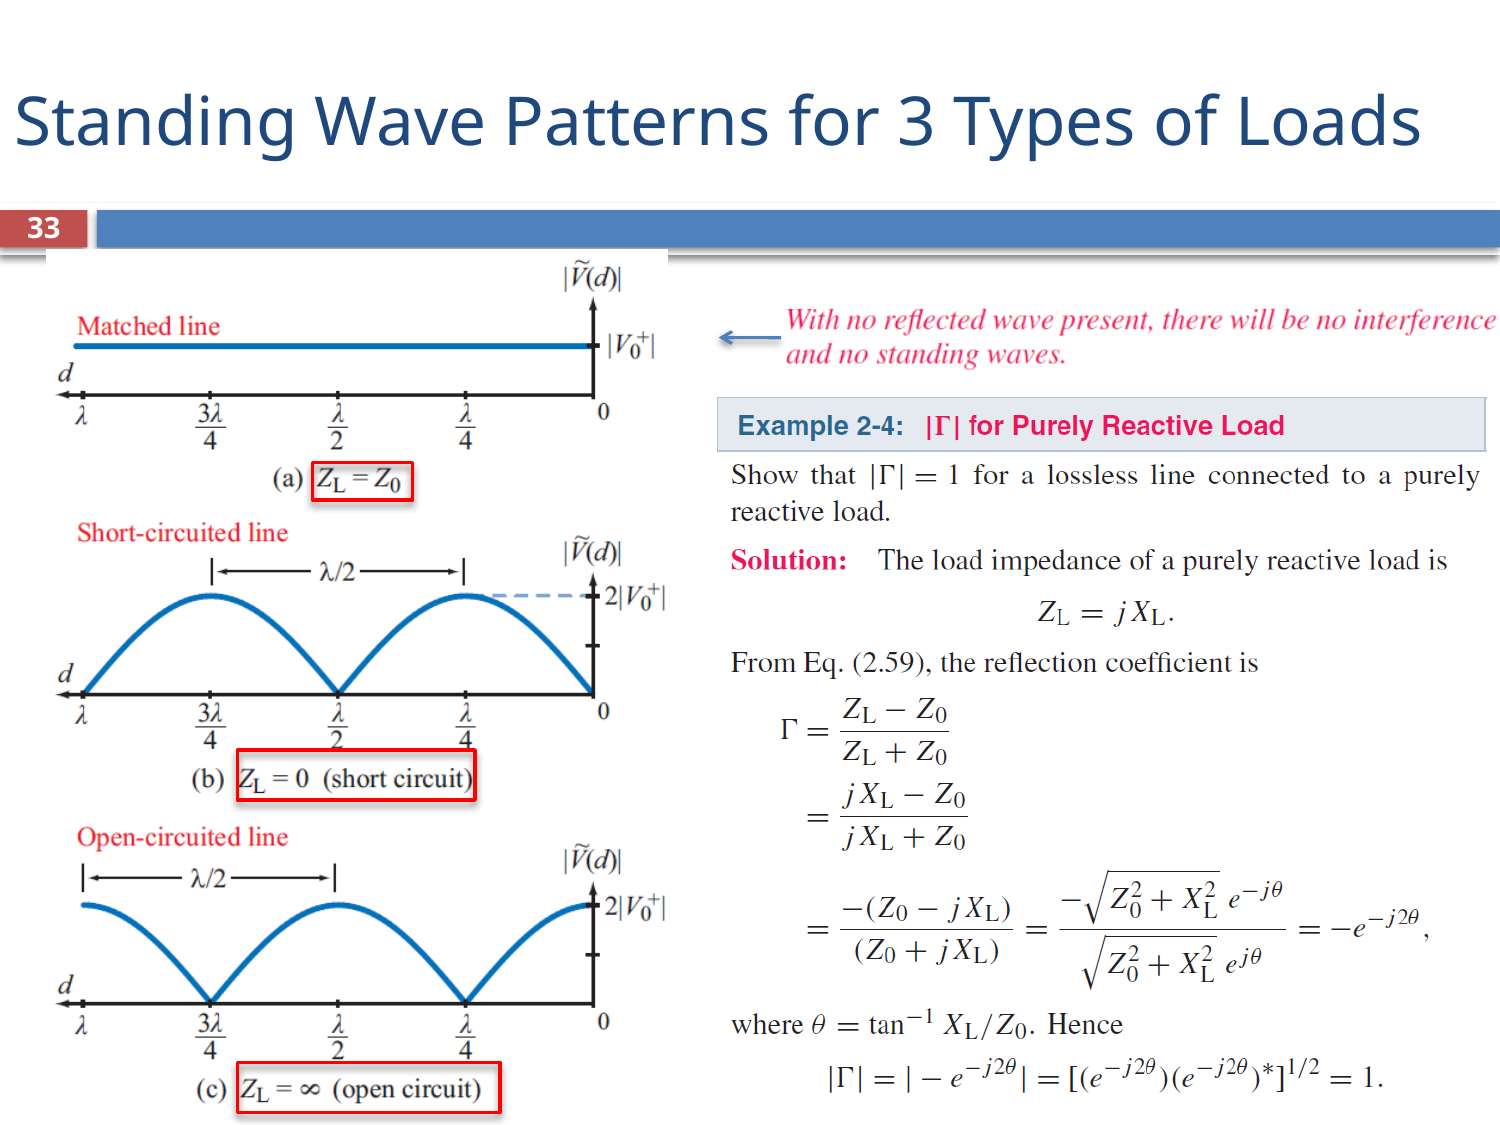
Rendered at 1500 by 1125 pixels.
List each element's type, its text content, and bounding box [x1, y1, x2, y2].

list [46, 249, 668, 1113]
picture [780, 299, 1500, 376]
picture [712, 393, 1495, 1101]
title Standing Wave Patterns for 3 Types of Loads [0, 37, 1500, 200]
slide_number 33 [0, 208, 88, 249]
